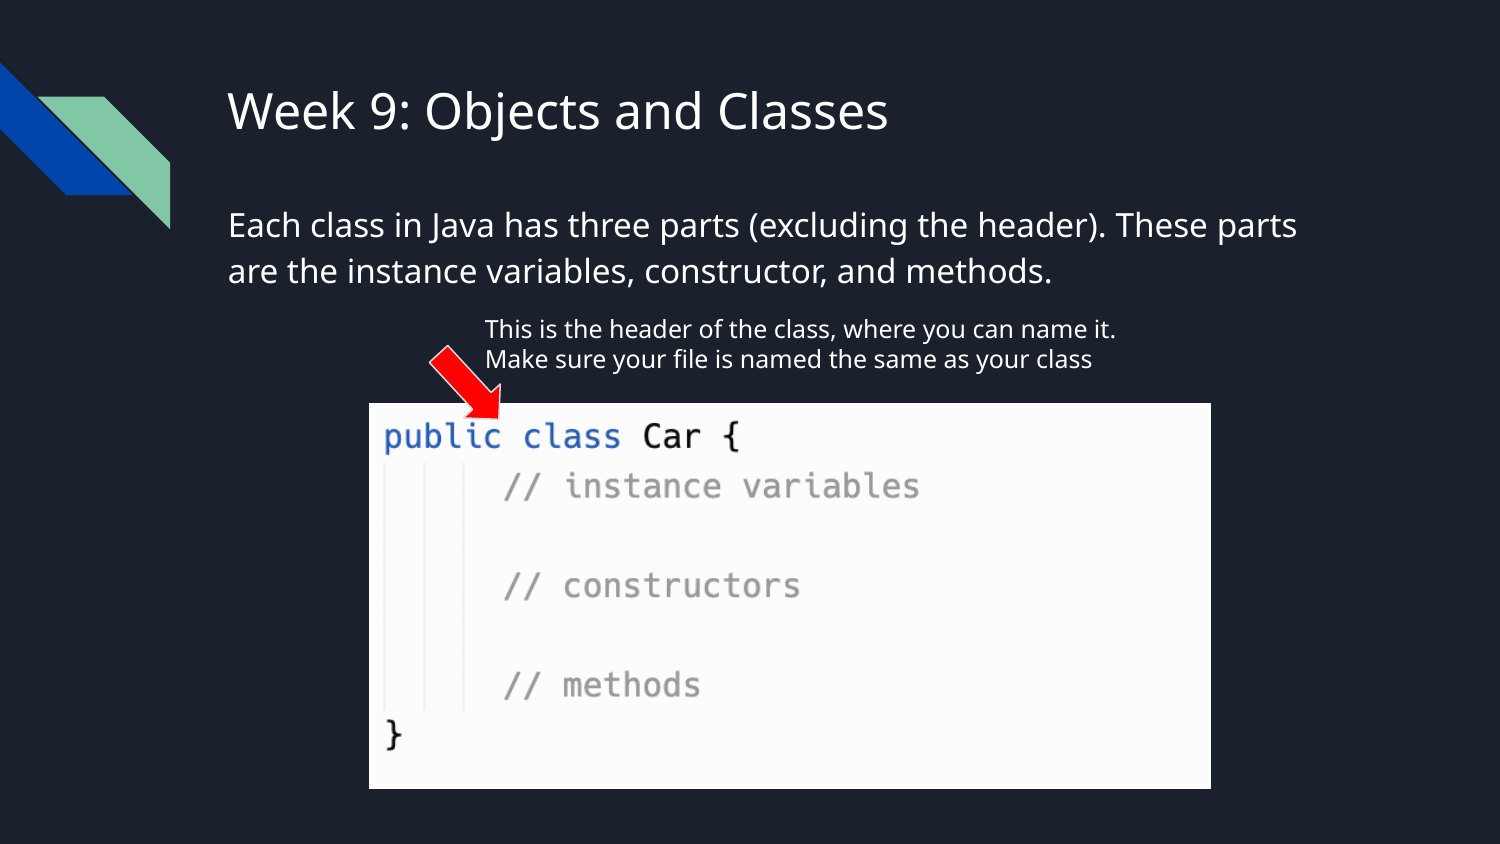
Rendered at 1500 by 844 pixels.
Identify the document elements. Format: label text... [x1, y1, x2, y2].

text_box This is the header of the class, where you can name it. Make sure your file is named the same as your class [469, 298, 1401, 389]
title Week 9: Objects and Classes [212, 64, 1368, 183]
text_box [429, 345, 501, 402]
picture [369, 403, 1211, 789]
list Each class in Java has three parts (excluding the header). These parts are the instance variables, constructor, and methods. [212, 183, 1368, 661]
